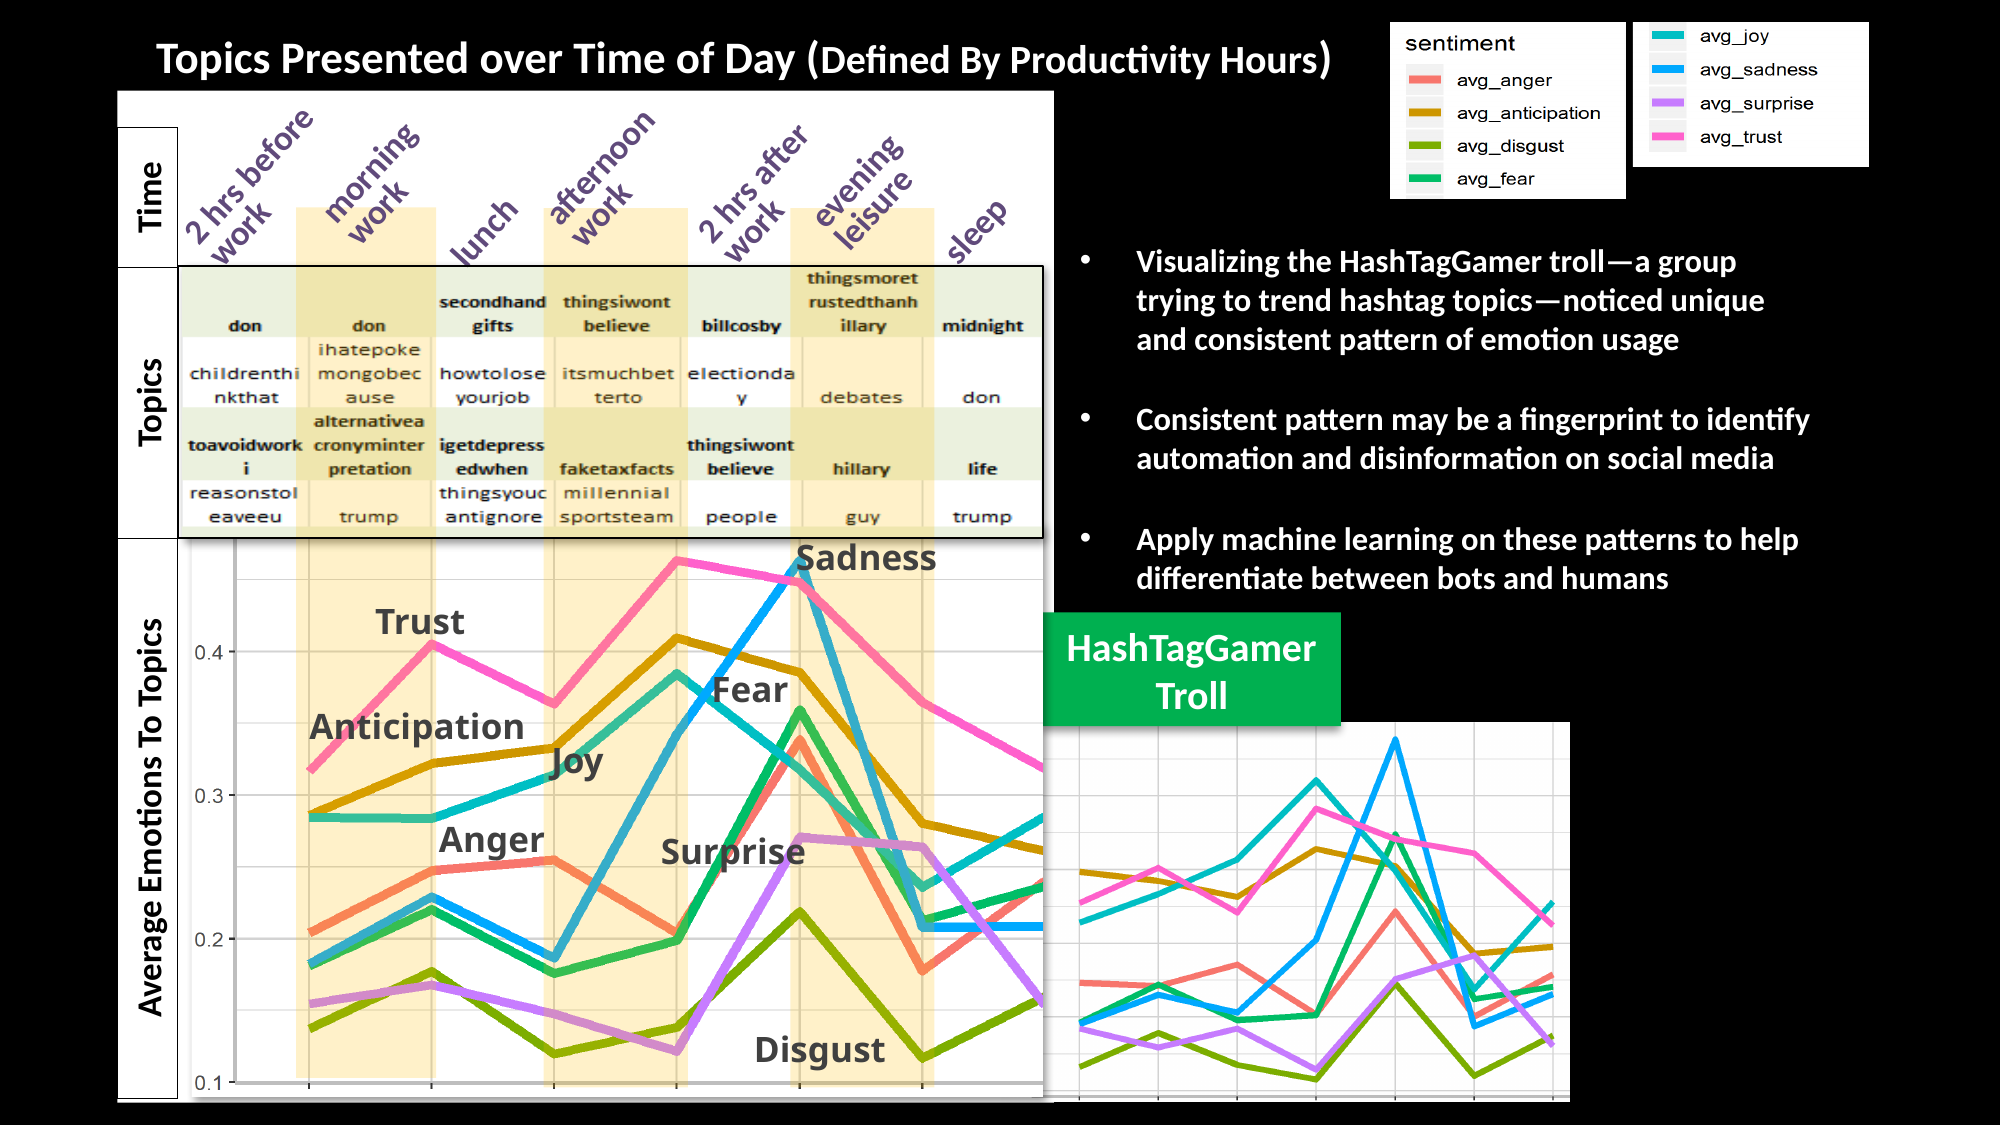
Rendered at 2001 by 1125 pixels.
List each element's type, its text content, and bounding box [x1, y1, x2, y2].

text_box Consistent pattern may be a fingerprint to identify automation and disinformation on social media [1065, 390, 1840, 484]
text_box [1390, 22, 1870, 199]
text_box Average Emotions To Topics [117, 538, 178, 1099]
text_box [237, 0, 1090, 323]
text_box Apply machine learning on these patterns to help differentiate between bots and humans [1065, 510, 1825, 604]
text_box Topics Presented over Time of Day (Defined By Productivity Hours) [129, 20, 237, 92]
text_box Topics [117, 268, 178, 538]
text_box Time [117, 127, 178, 268]
text_box HashTagGamer Troll [1052, 612, 1341, 722]
picture [181, 265, 1570, 1102]
text_box [117, 539, 190, 1103]
text_box Visualizing the HashTagGamer troll—a group trying to trend hashtag topics—noticed unique and consistent pattern of emotion usage [1065, 232, 1825, 365]
text_box Topics Presented over Time of Day (Defined By Productivity Hours) [1090, 20, 1359, 92]
text_box [117, 90, 237, 265]
